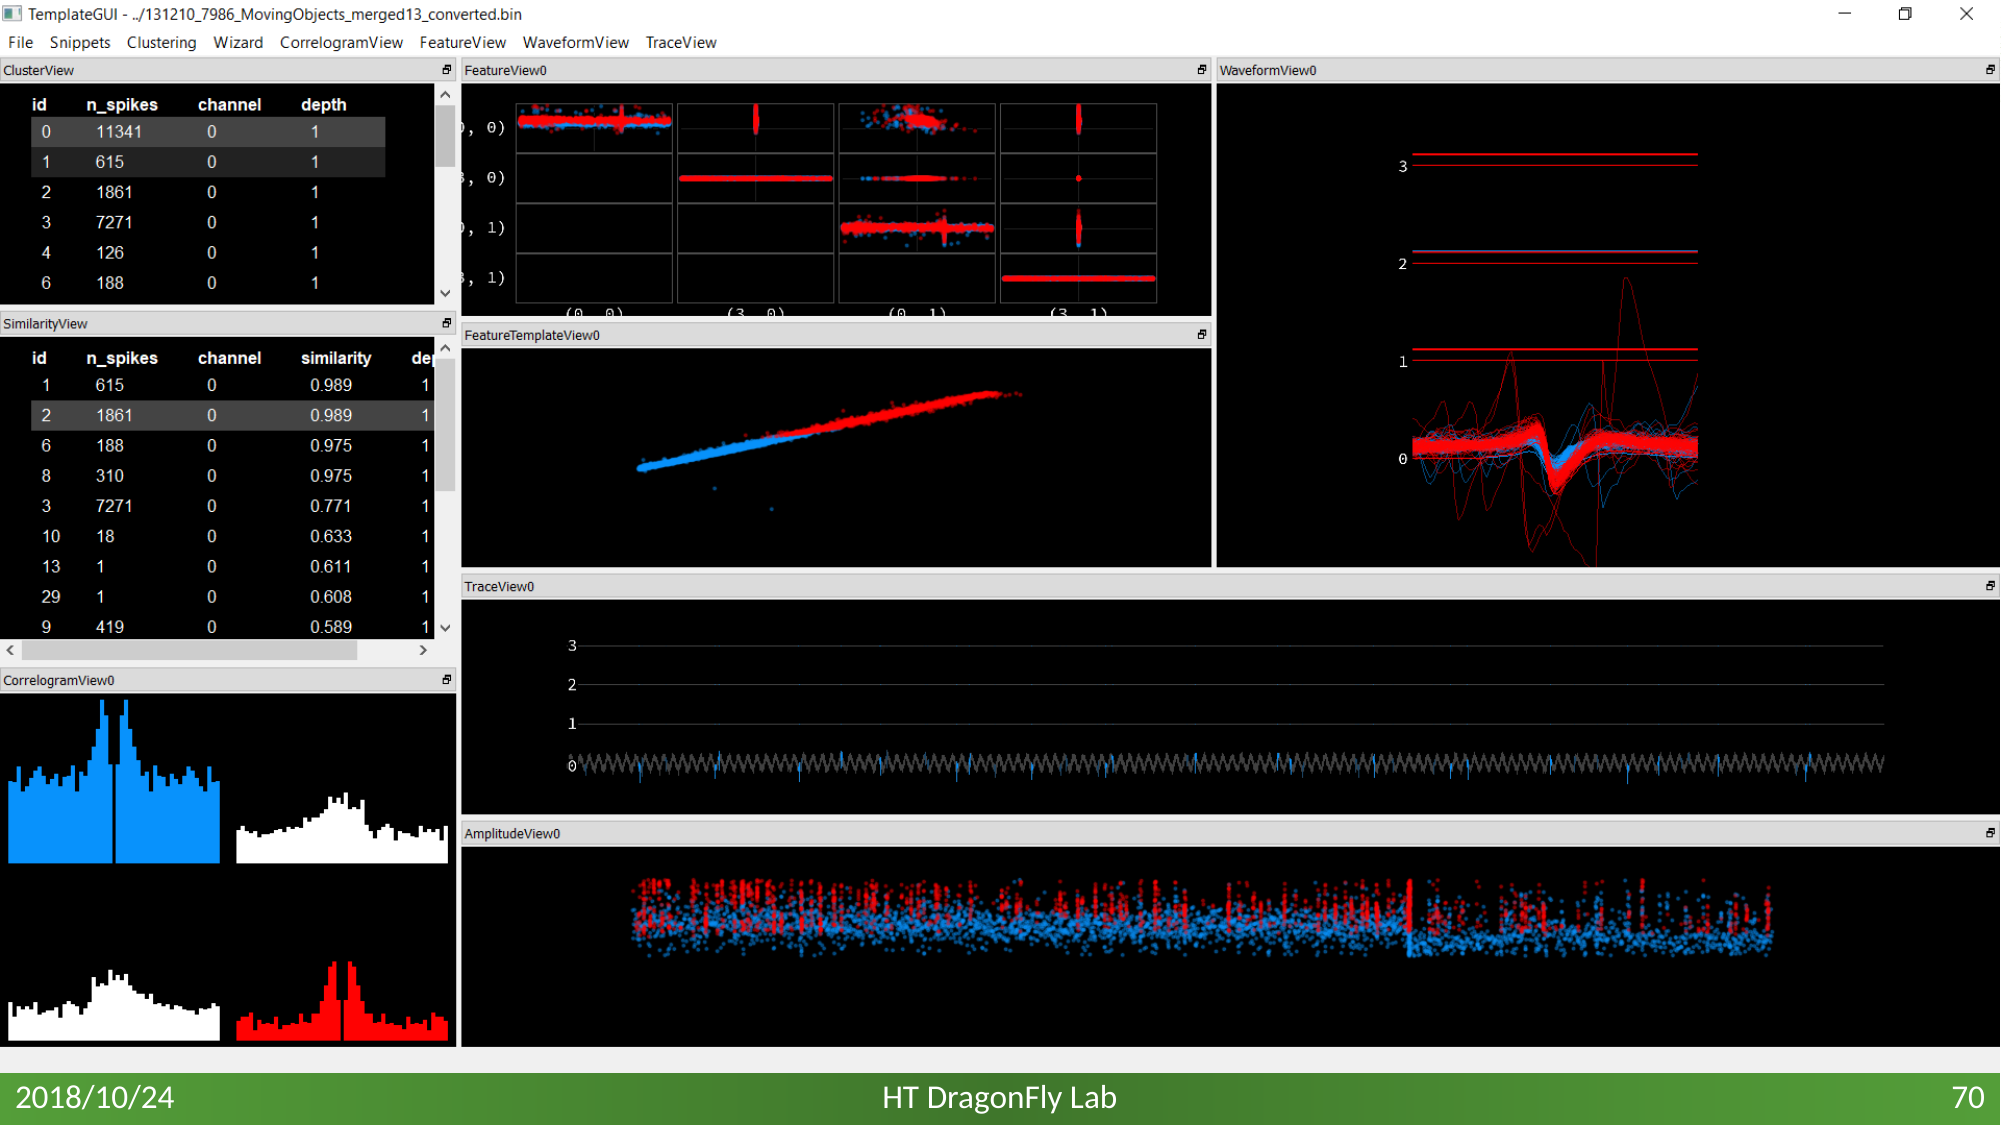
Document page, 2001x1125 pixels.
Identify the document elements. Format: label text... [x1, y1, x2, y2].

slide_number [0, 1073, 450, 1125]
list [0, 0, 2000, 1073]
slide_number 70 [1550, 1073, 2000, 1125]
footer HT DragonFly Lab [662, 1073, 1338, 1125]
